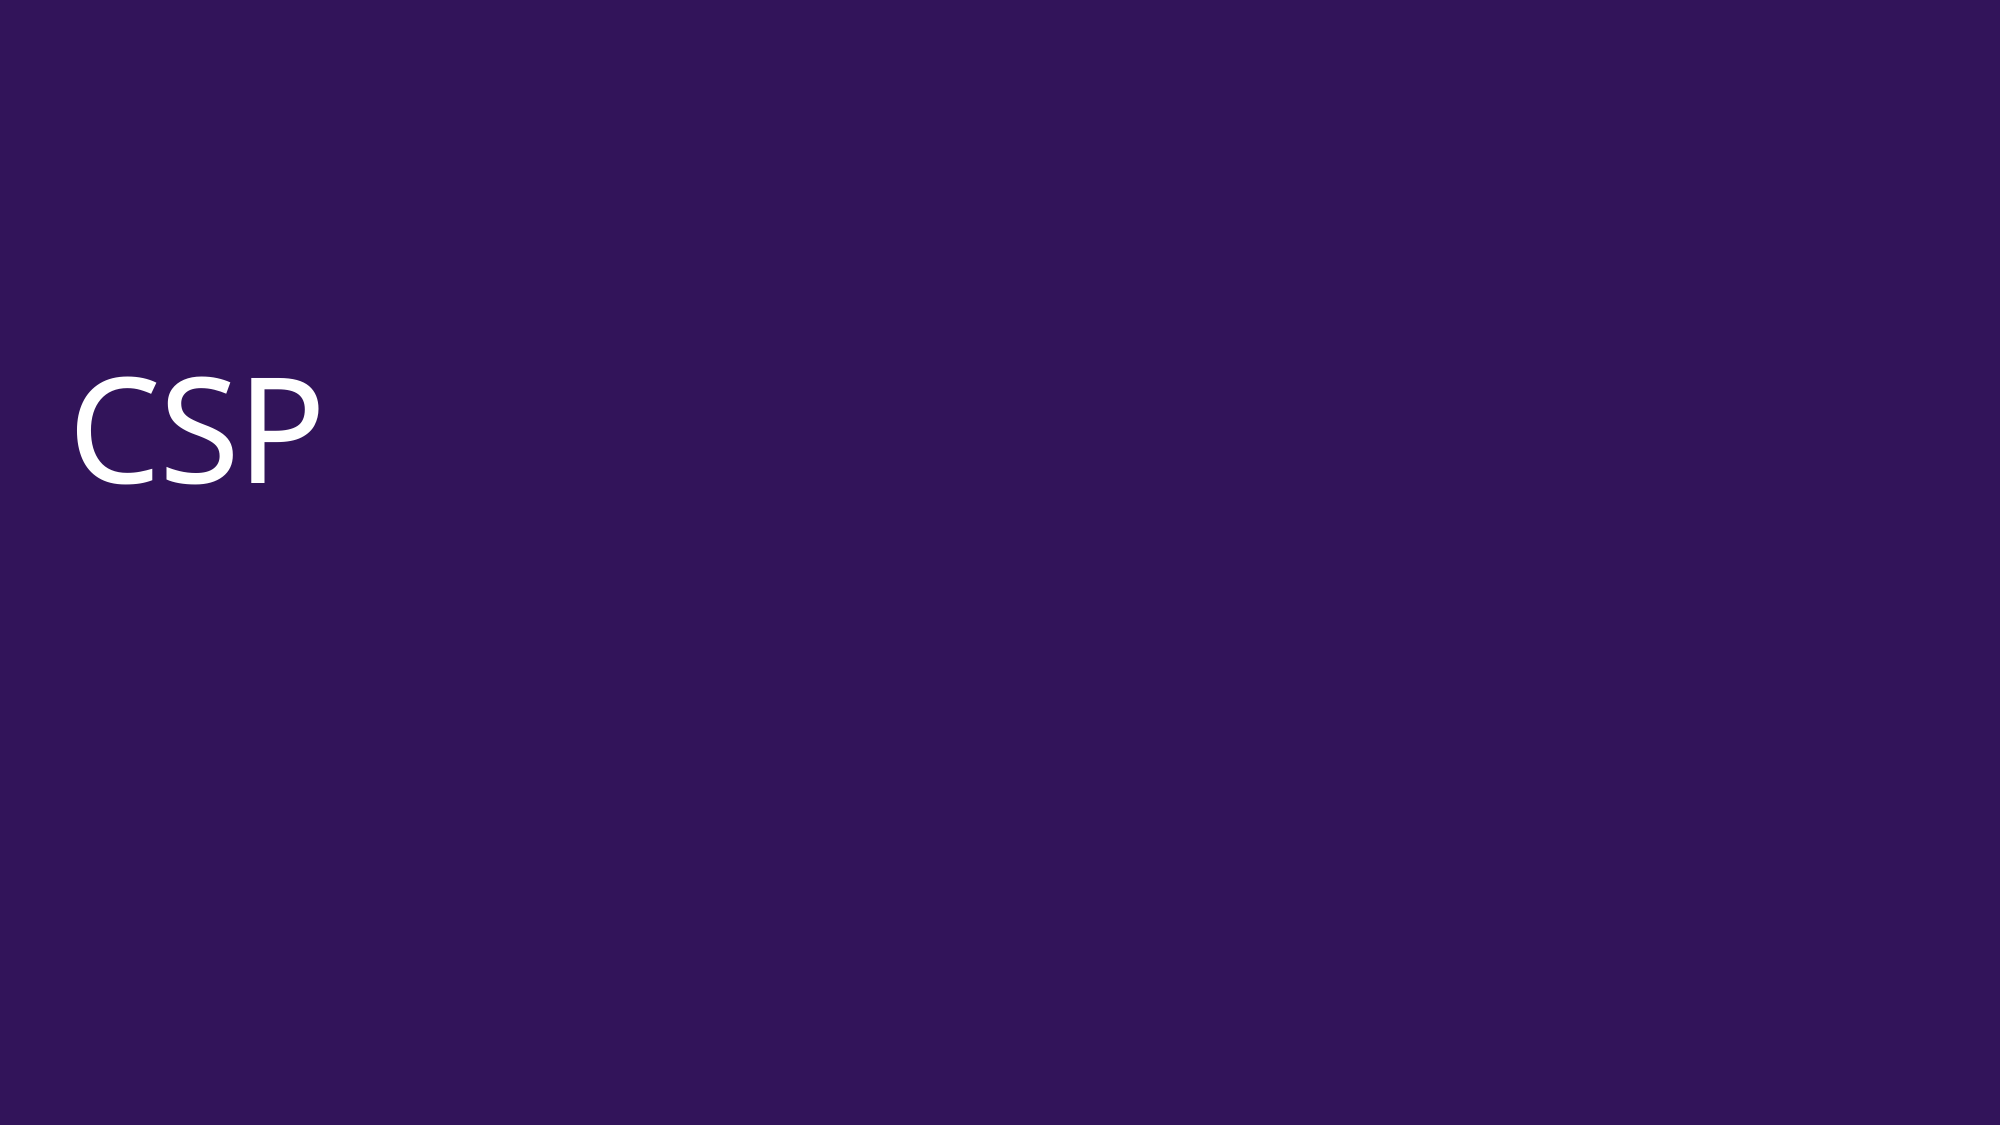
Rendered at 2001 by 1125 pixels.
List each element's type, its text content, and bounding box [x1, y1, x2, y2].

title CSP [44, 341, 1956, 532]
